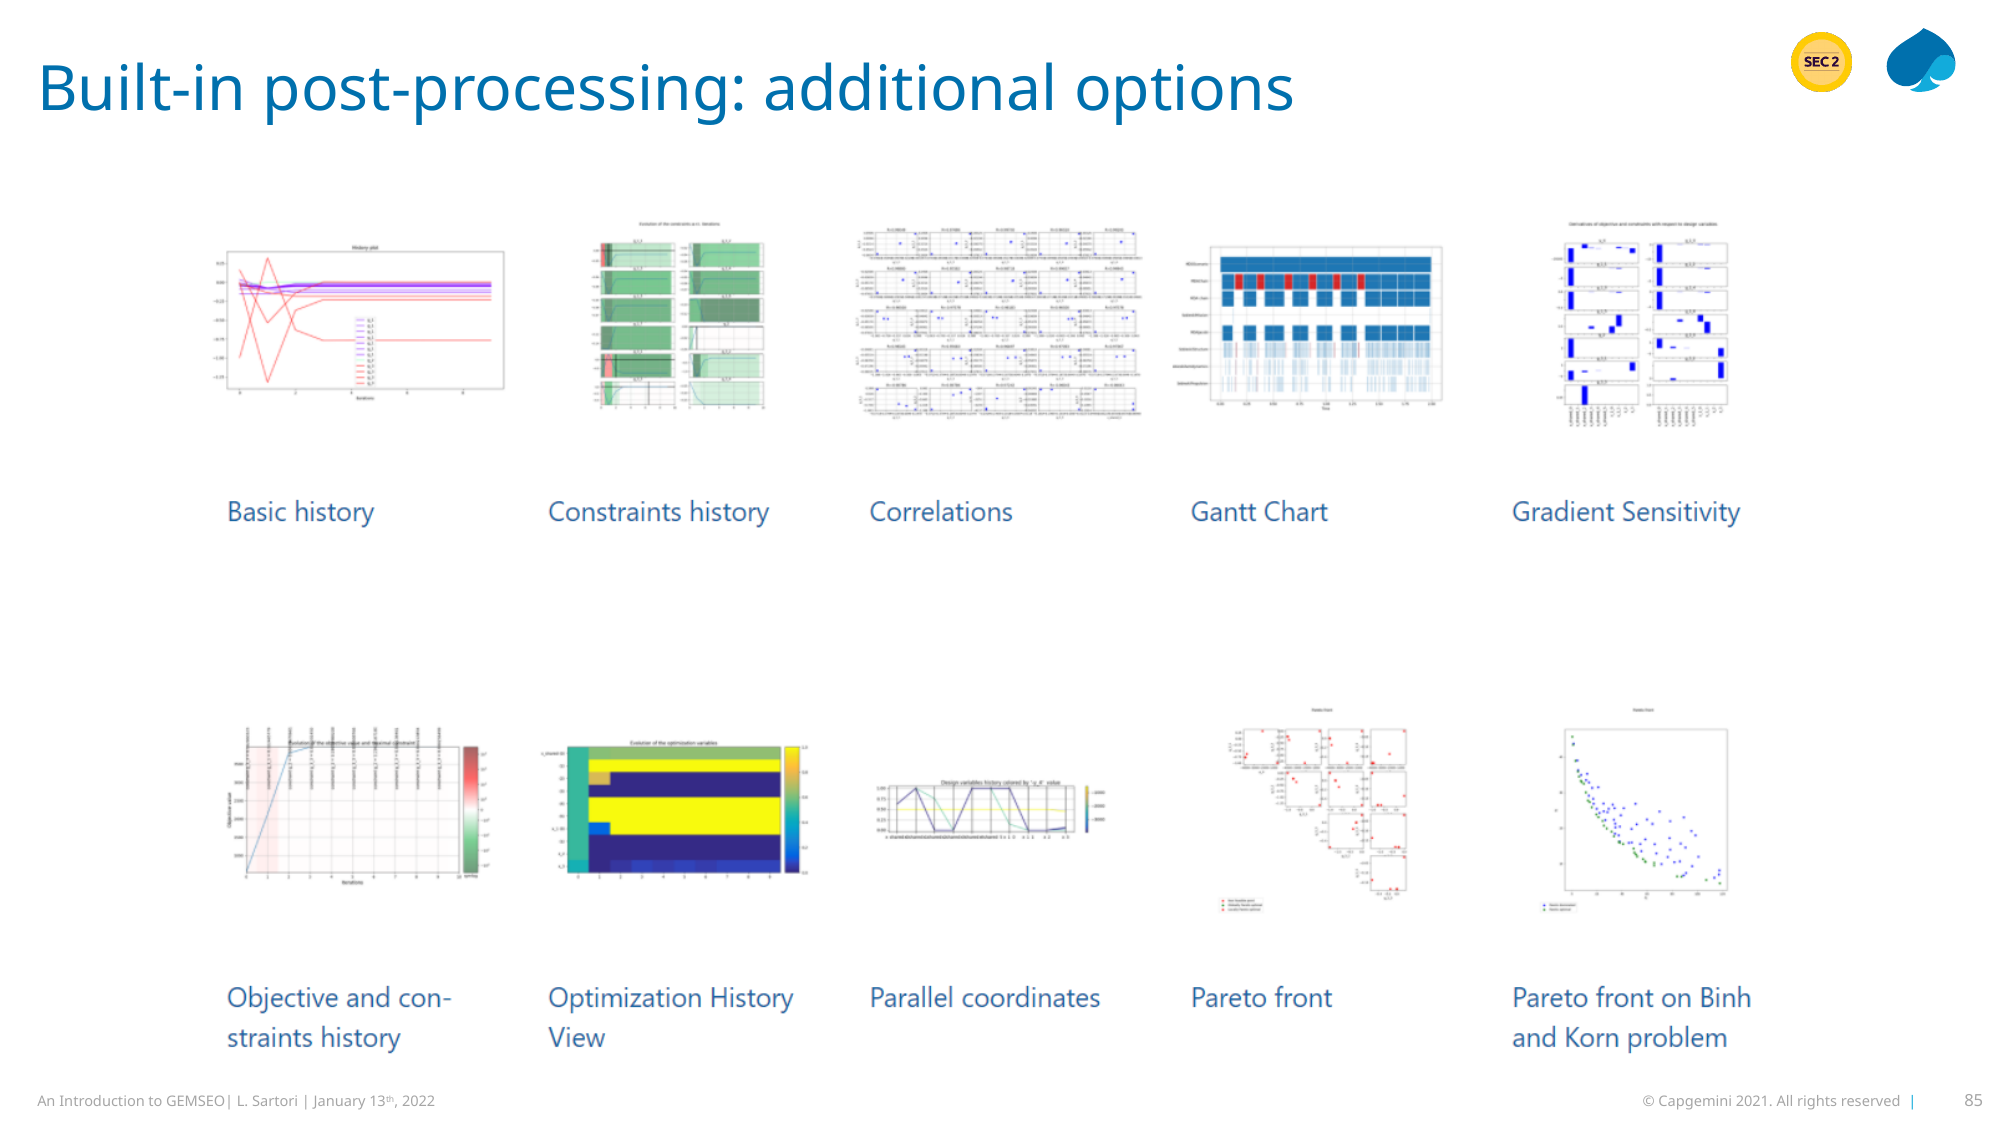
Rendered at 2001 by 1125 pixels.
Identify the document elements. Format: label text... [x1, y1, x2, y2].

picture [184, 196, 1768, 1067]
title Built-in post-processing: additional options [37, 0, 1863, 182]
